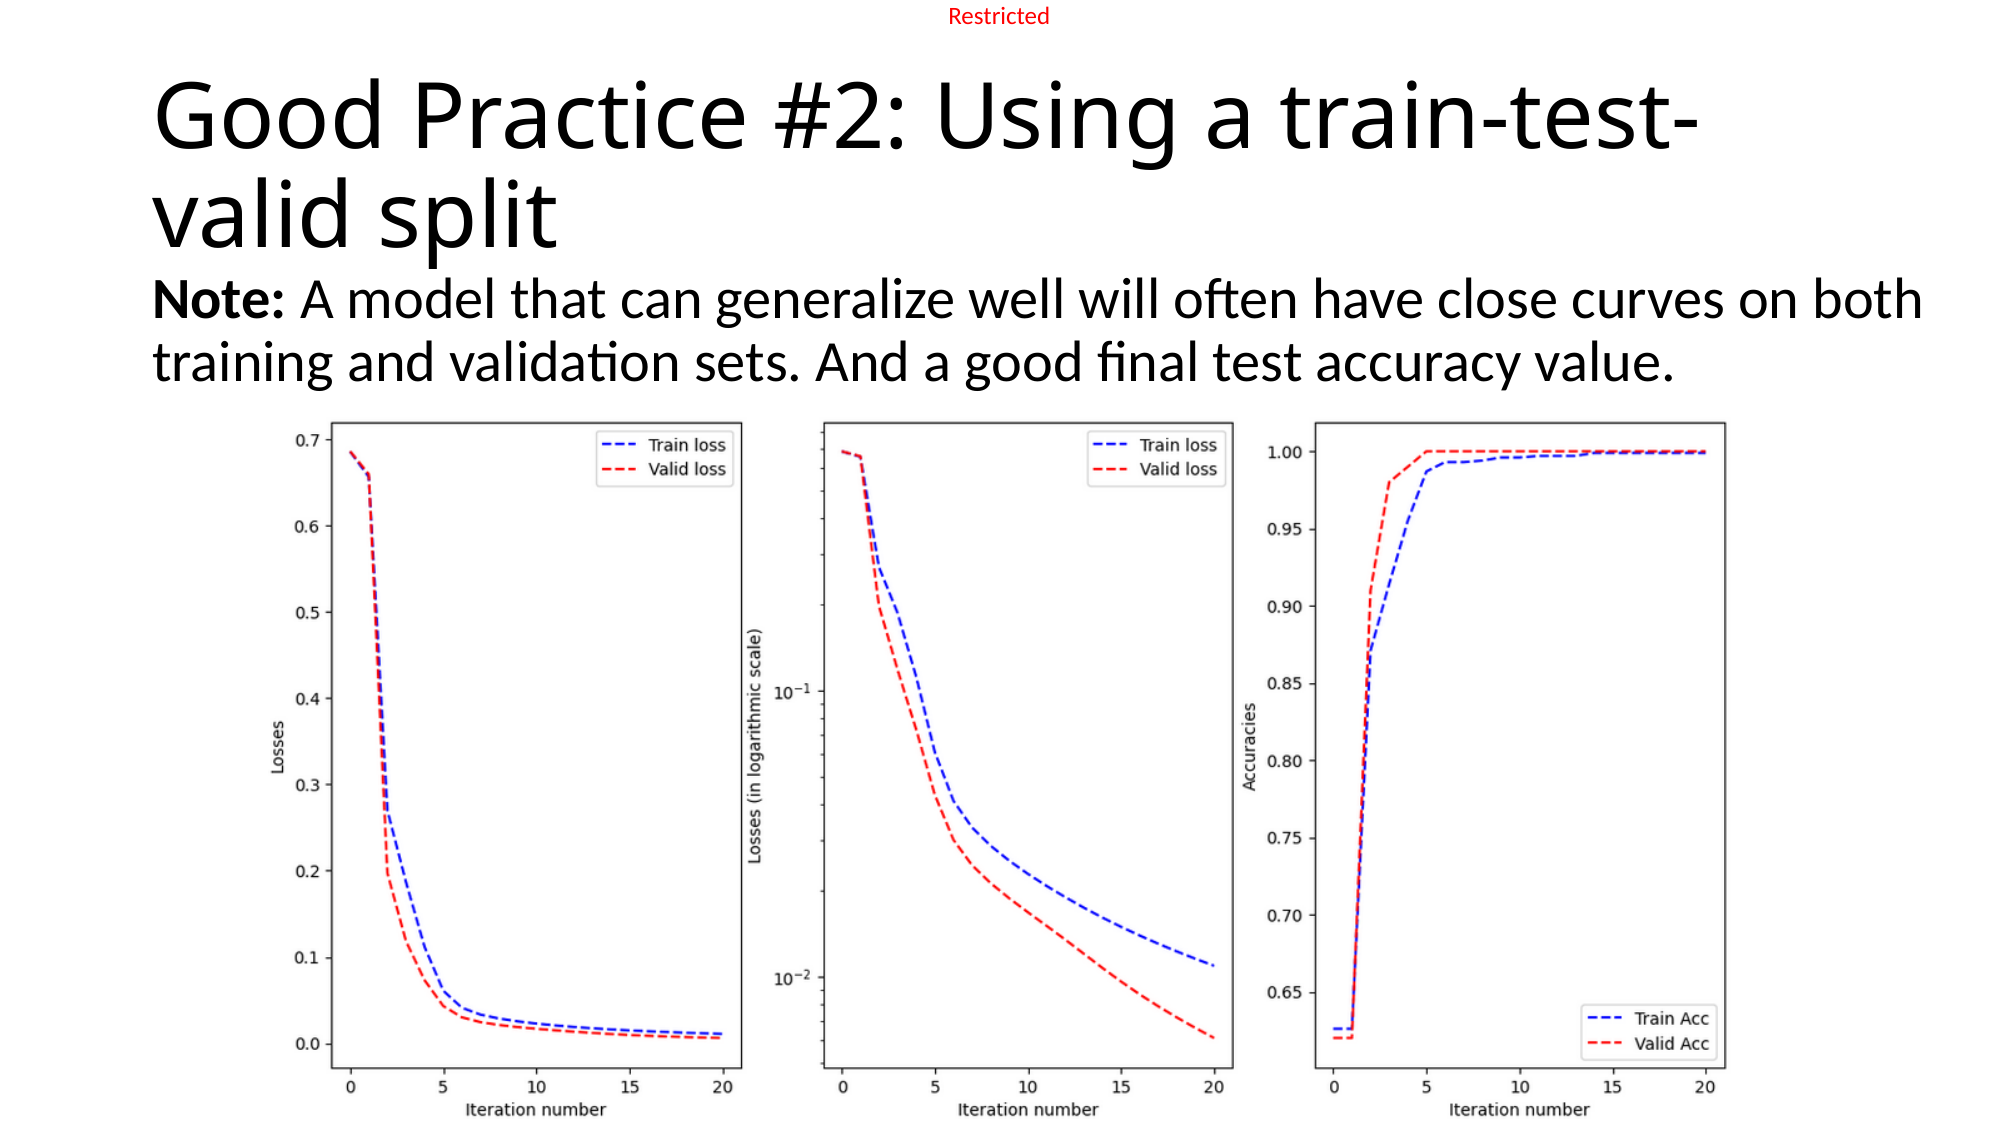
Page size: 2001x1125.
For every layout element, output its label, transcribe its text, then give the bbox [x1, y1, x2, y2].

title Good Practice #2: Using a train-test-valid split [137, 59, 1863, 260]
list Note: A model that can generalize well will often have close curves on both training and validation sets. And a good final test accuracy value. [137, 260, 1961, 1014]
picture [262, 413, 1738, 1125]
